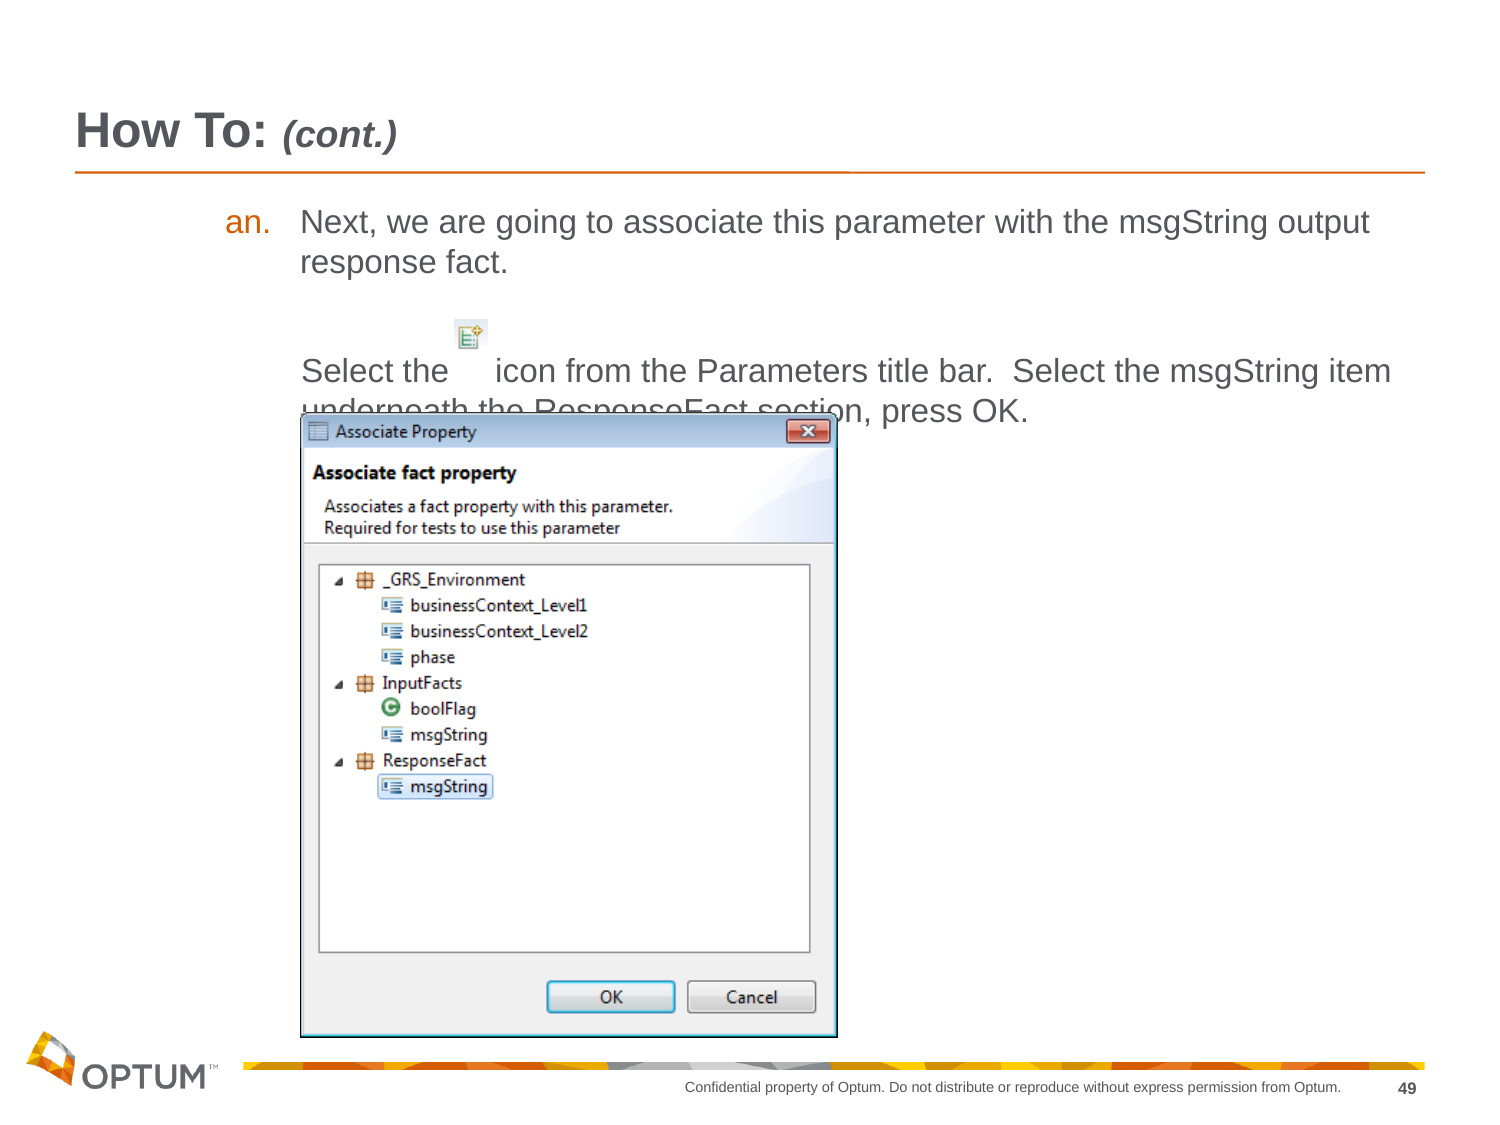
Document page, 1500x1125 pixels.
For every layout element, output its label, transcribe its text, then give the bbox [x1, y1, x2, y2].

list Next, we are going to associate this parameter with the msgString output response fact. Select the icon from the Parameters title bar. Select the msgString item underneath the ResponseFact section, press OK. [75, 200, 1425, 1040]
title How To: (cont.) [75, 31, 1425, 158]
picture [299, 411, 838, 1038]
picture [24, 1029, 220, 1091]
picture [454, 318, 488, 355]
picture [243, 1062, 1425, 1070]
